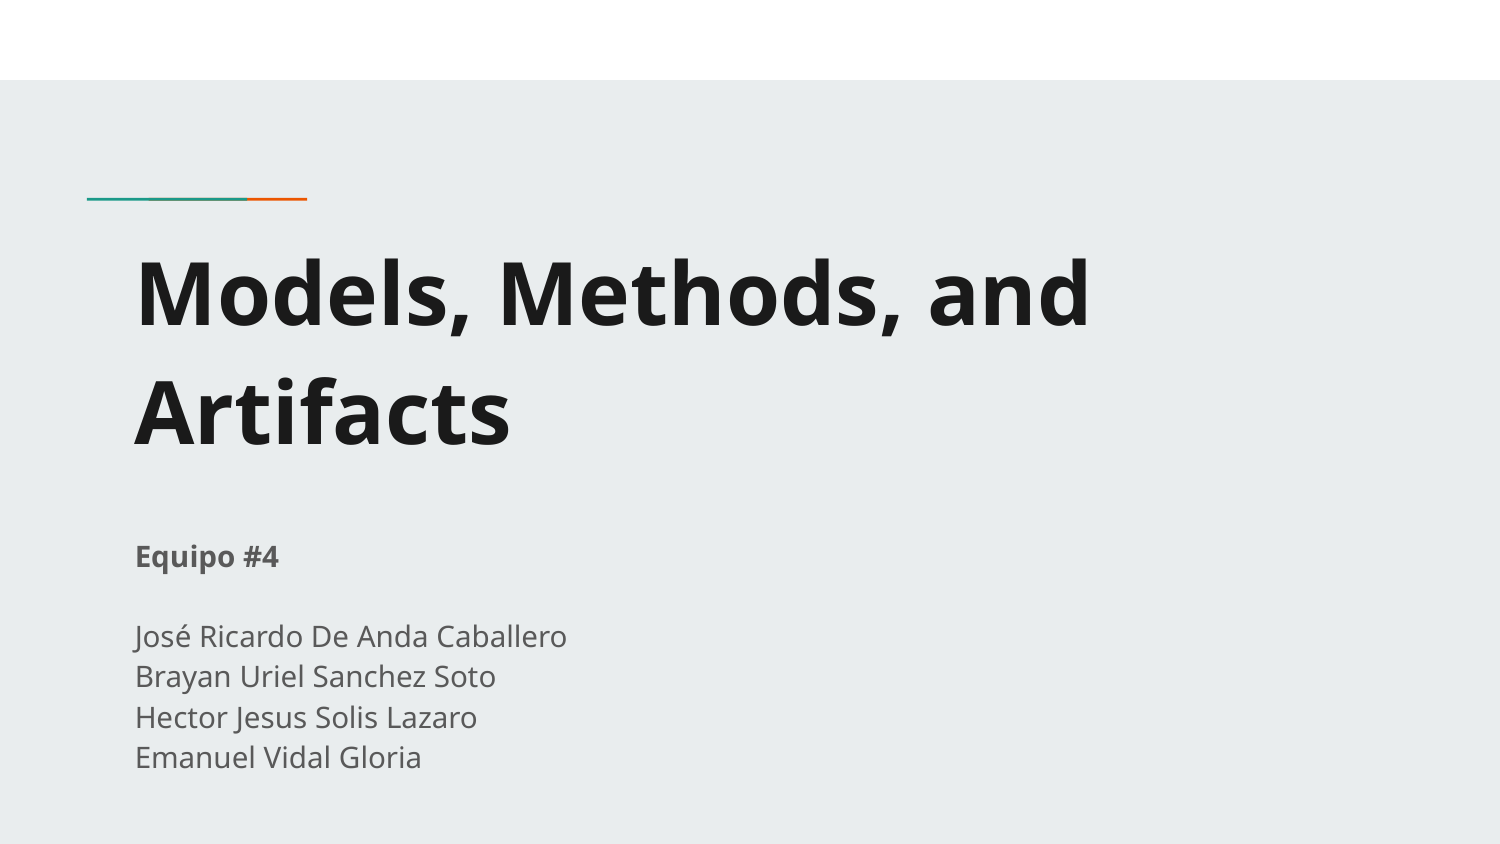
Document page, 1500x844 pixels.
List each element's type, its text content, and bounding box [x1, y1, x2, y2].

subtitle Equipo #4 José Ricardo De Anda Caballero Brayan Uriel Sanchez Soto Hector Jesus Solis Lazaro Emanuel Vidal Gloria [119, 520, 1381, 794]
title Models, Methods, and Artifacts [119, 216, 1381, 490]
